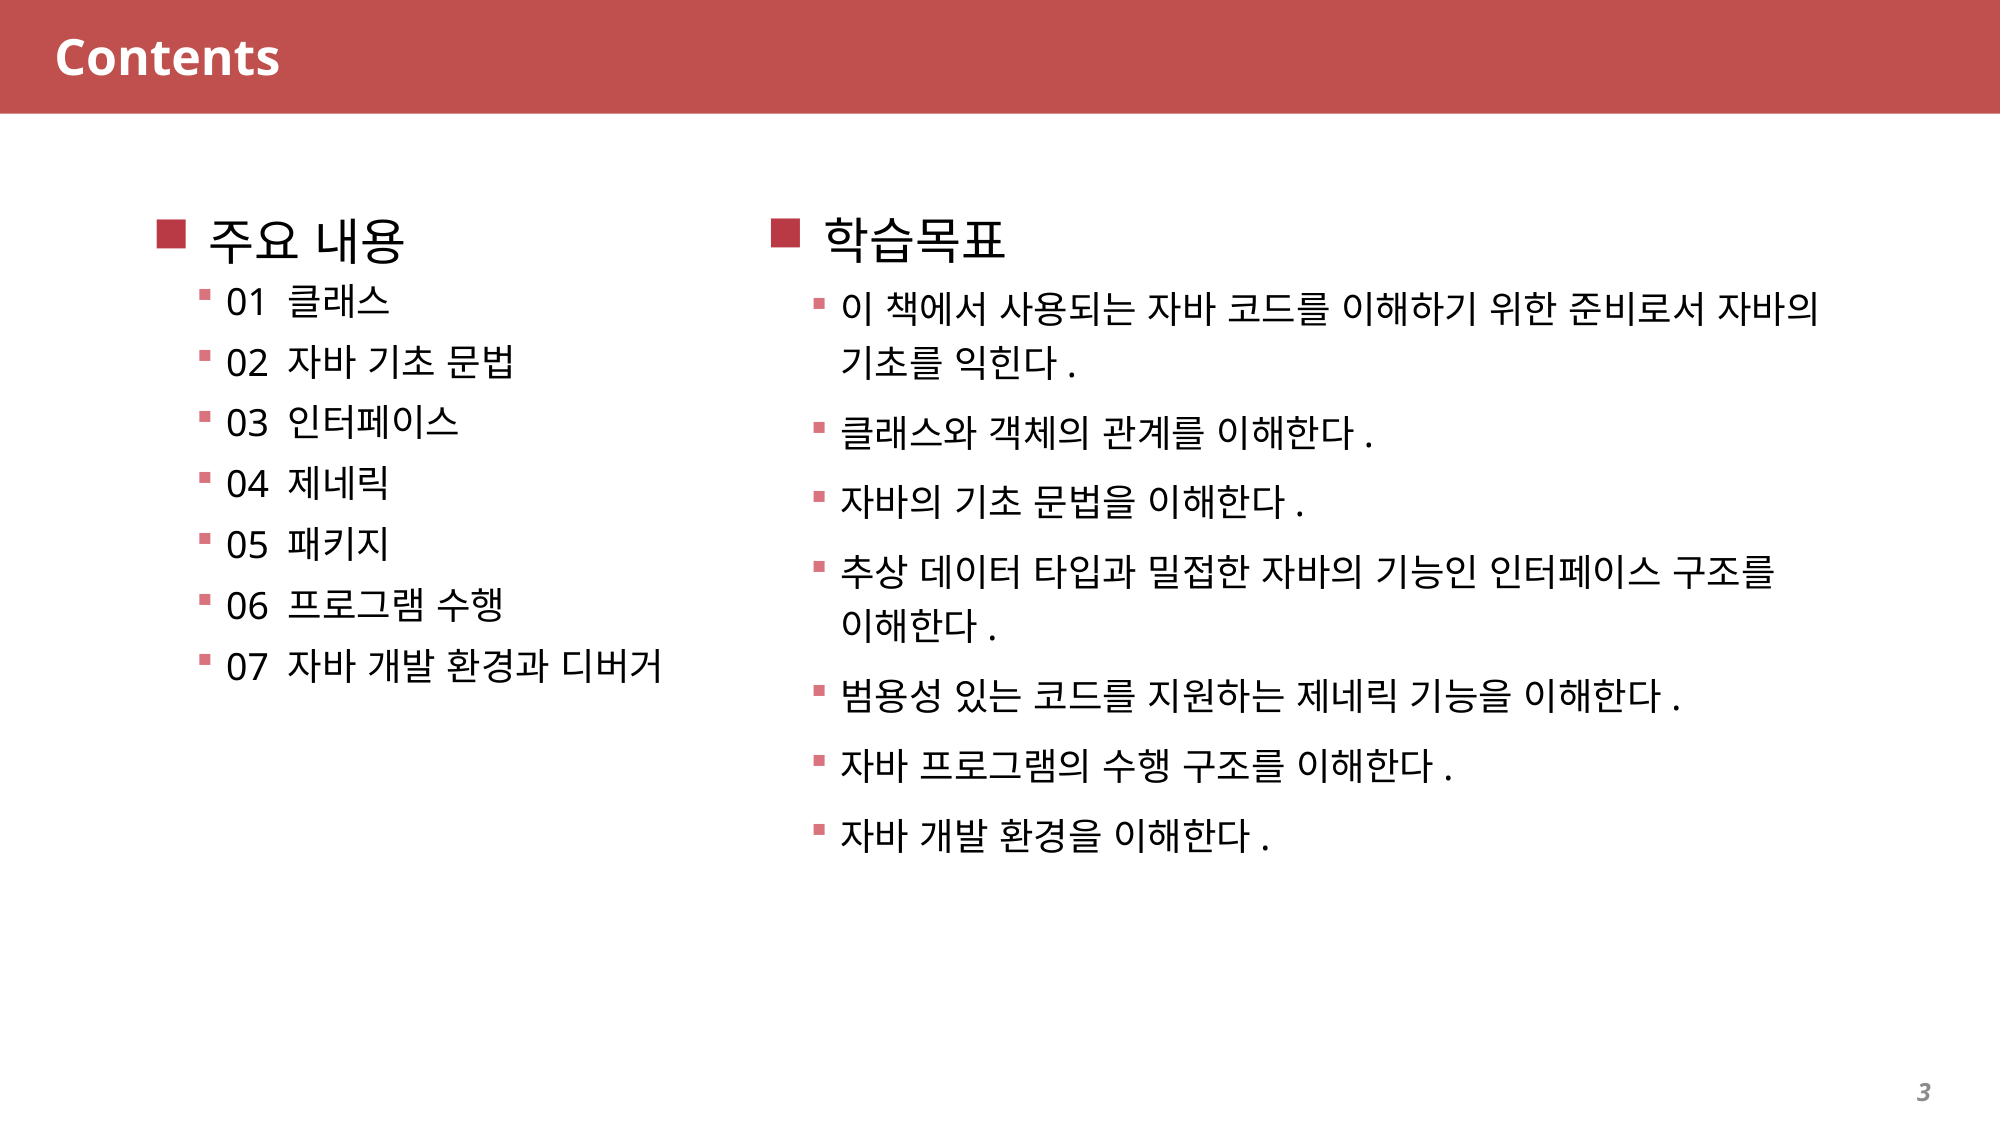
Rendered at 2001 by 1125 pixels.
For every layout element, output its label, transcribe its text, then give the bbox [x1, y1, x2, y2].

title Contents [39, 0, 1967, 114]
list 주요 내용 01 클래스 02 자바 기초 문법 03 인터페이스 04 제네릭 05 패키지 06 프로그램 수행 07 자바 개발 환경과 디버거 [137, 172, 859, 1083]
text_box 학습목표 이 책에서 사용되는 자바 코드를 이해하기 위한 준비로서 자바의 기초를 익힌다. 클래스와 객체의 관계를 이해한다. 자바의 기초 문법을 이해한다. 추상 데이터 타입과 밀접한 자바의 기능인 인터페이스 구조를 이해한다. 범용성 있는 코드를 지원하는 제네릭 기능을 이해한다. 자바 프로그램의 수행 구조를 이해한다. 자바 개발 환경을 이해한다. [751, 171, 1922, 1082]
